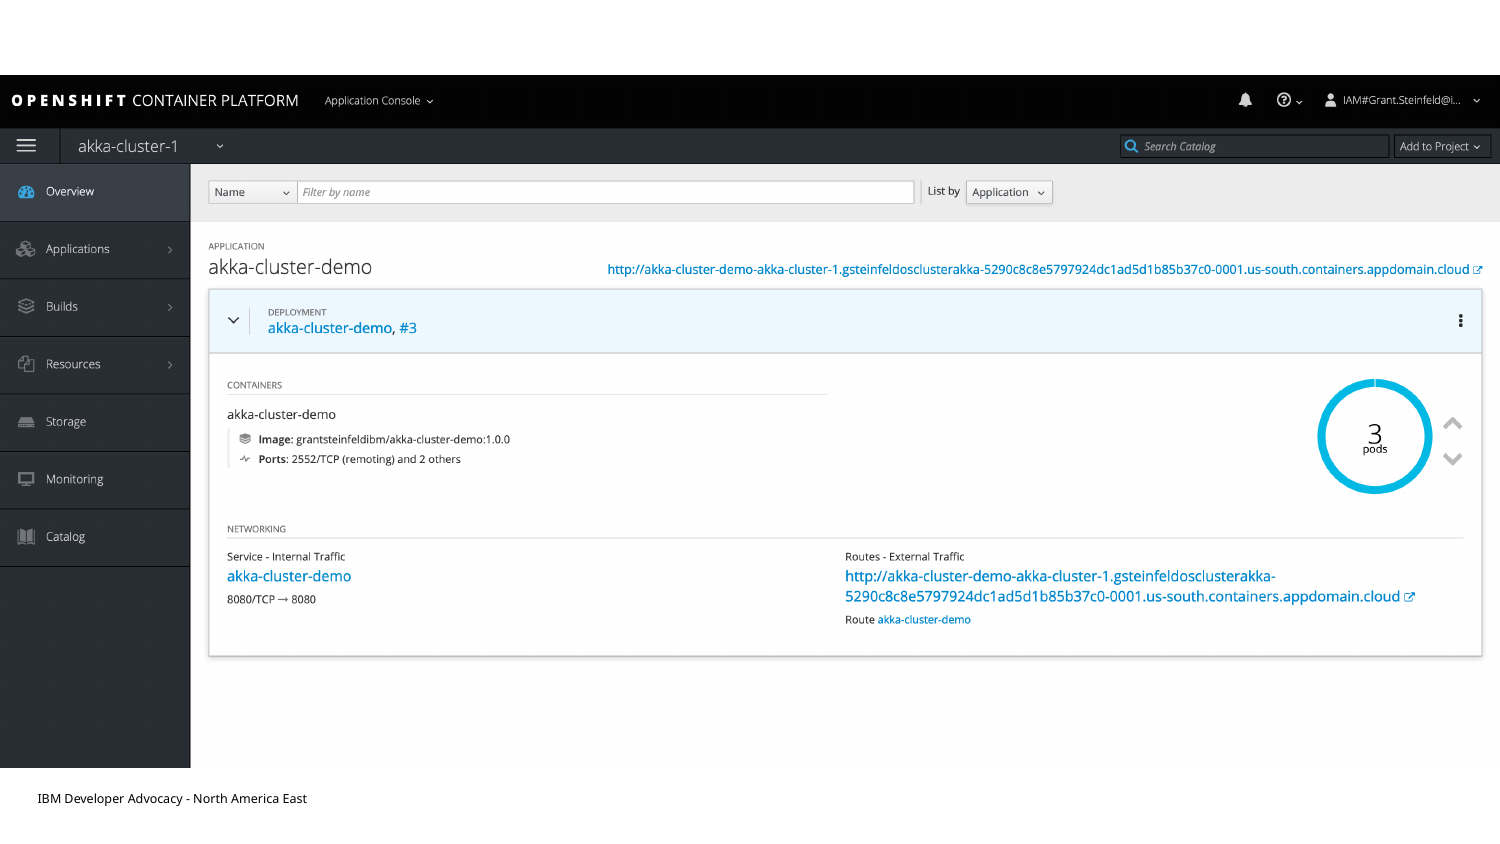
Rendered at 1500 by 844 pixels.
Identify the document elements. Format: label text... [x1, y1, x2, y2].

footer IBM Developer Advocacy - North America East [37, 785, 713, 813]
picture [0, 75, 1500, 768]
